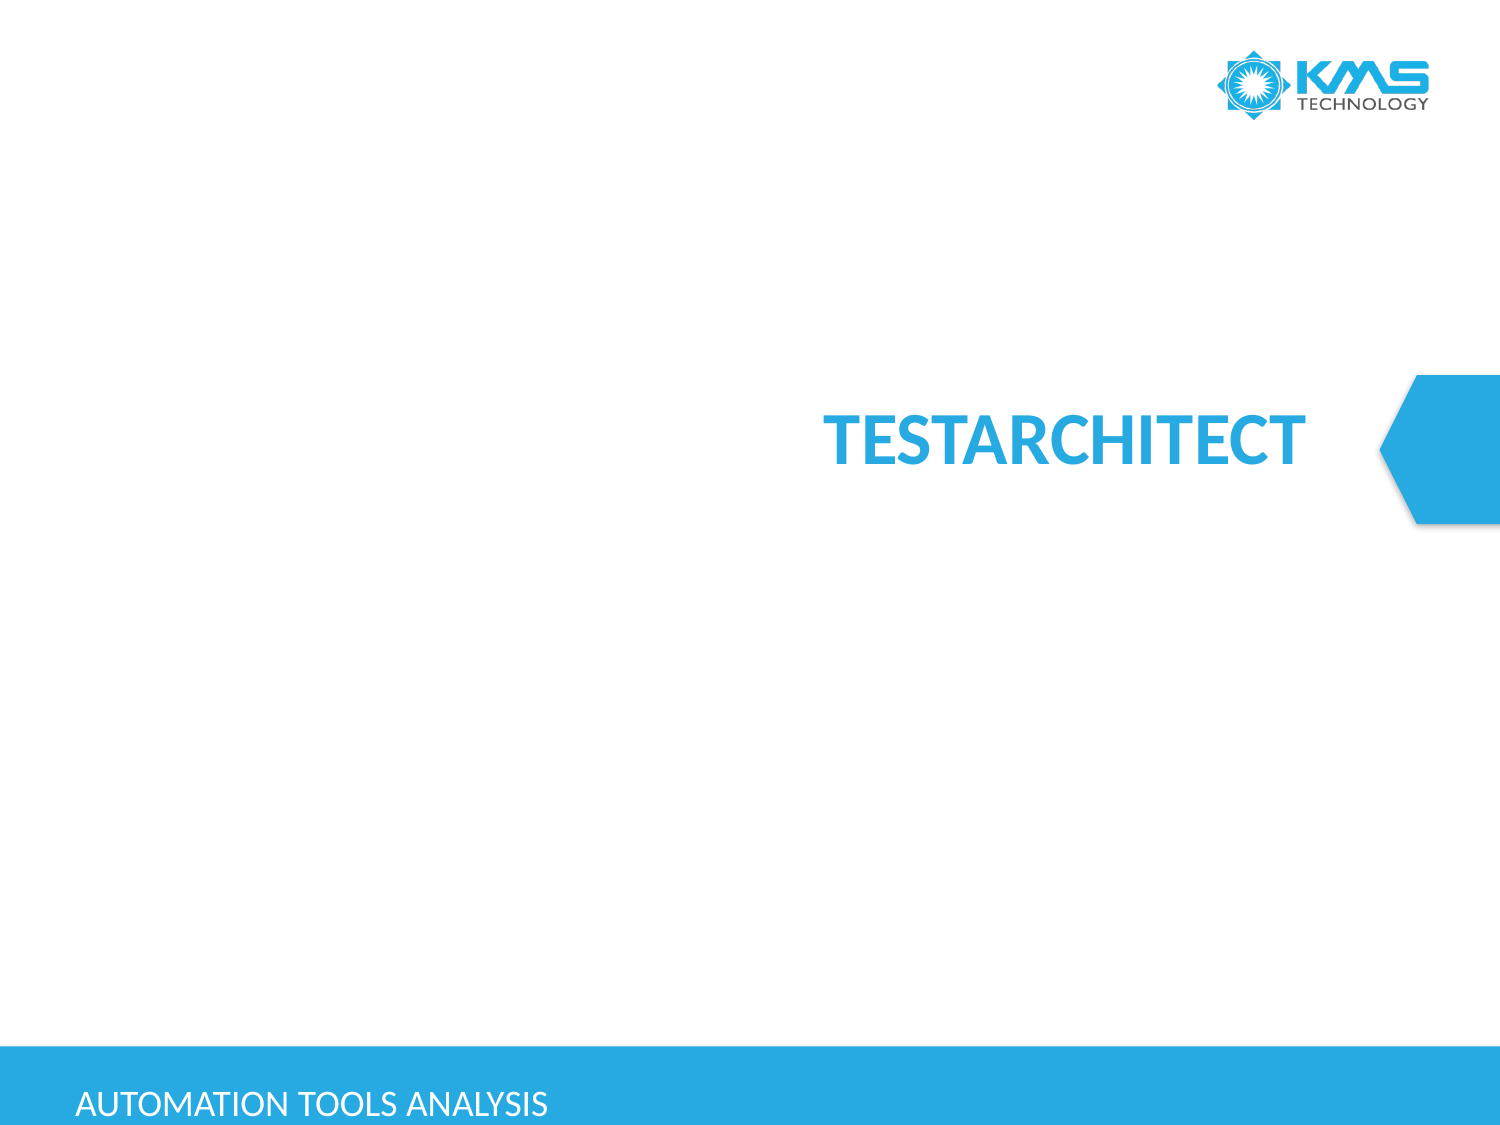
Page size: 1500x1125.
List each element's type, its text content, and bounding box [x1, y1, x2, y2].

list Automation tools analysis [60, 1071, 975, 1125]
title TESTARCHITECT [407, 382, 1322, 471]
picture [1208, 45, 1436, 126]
